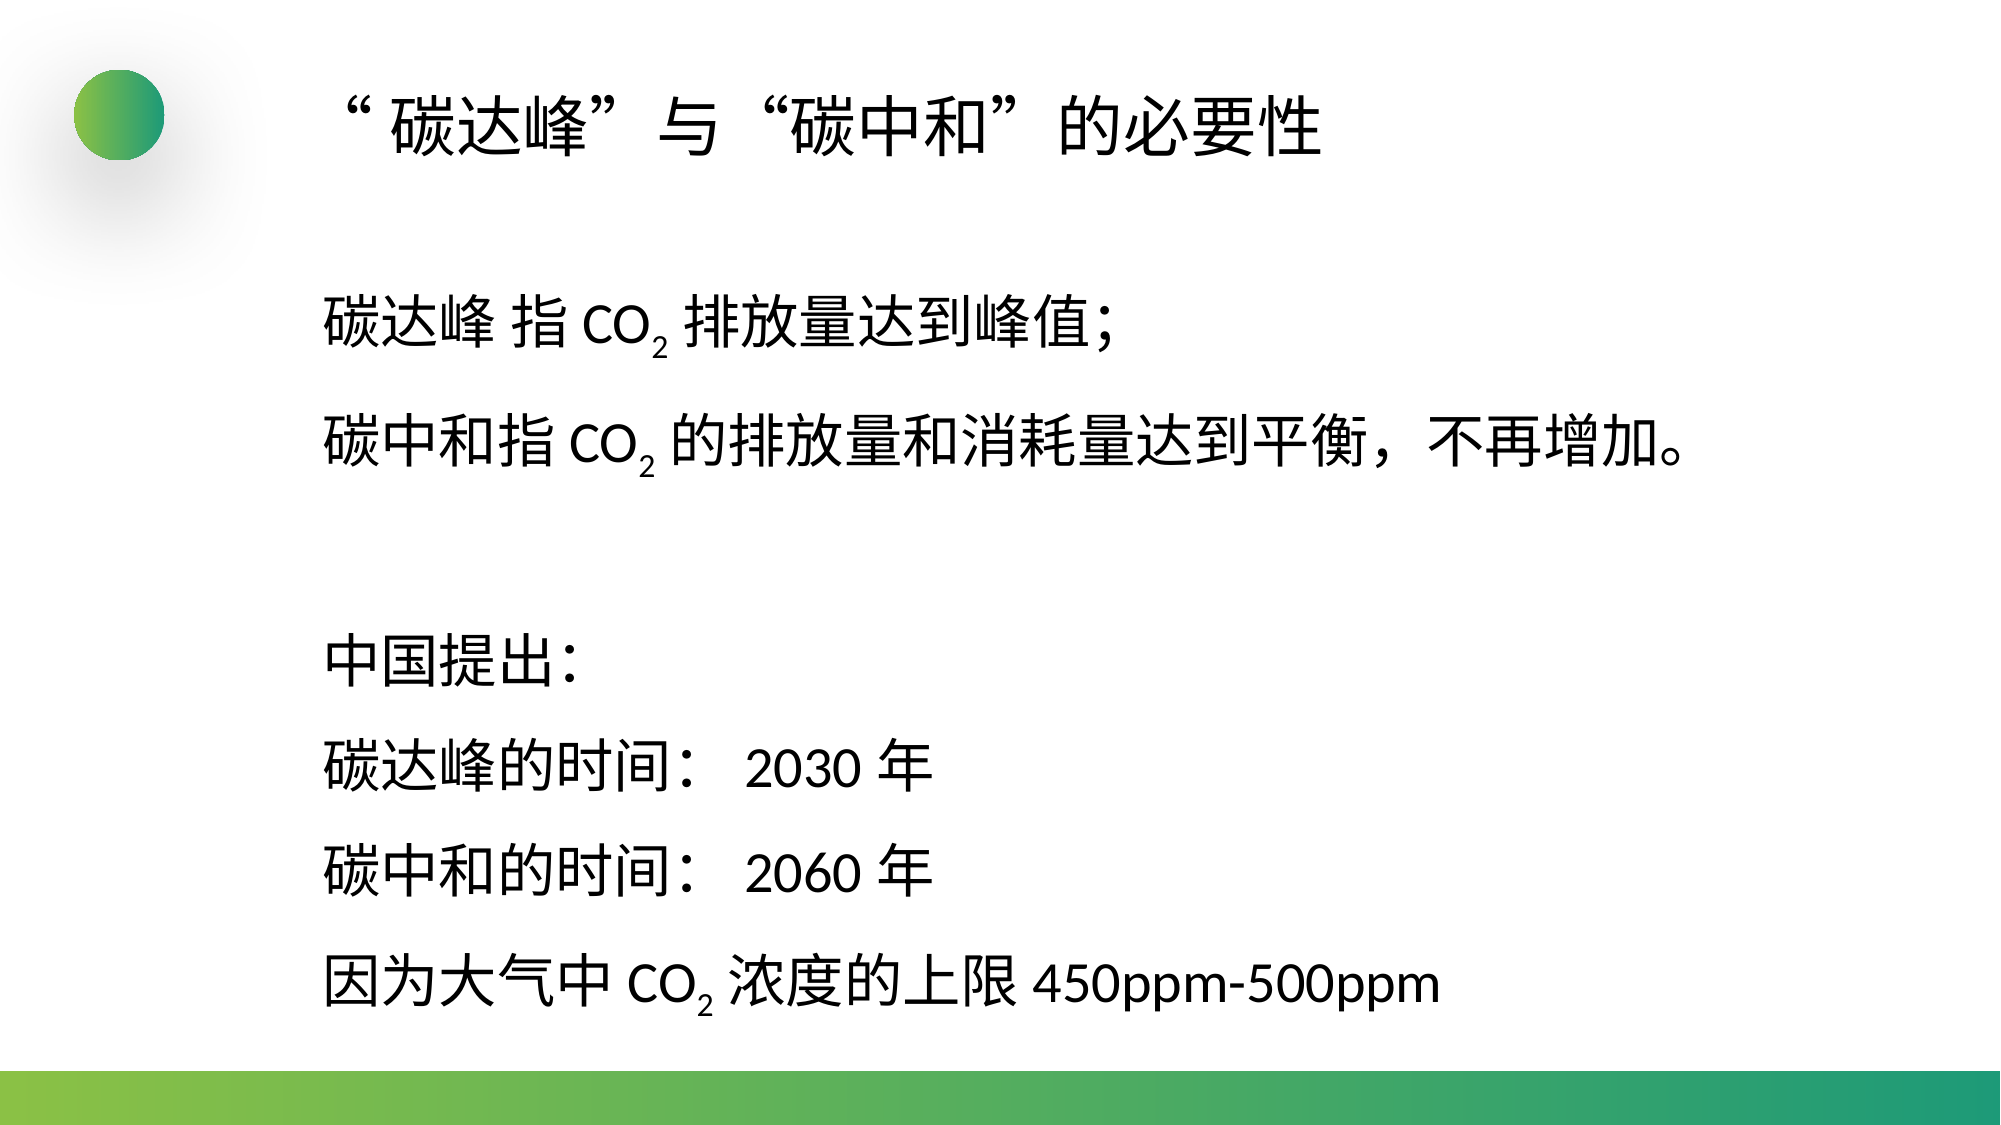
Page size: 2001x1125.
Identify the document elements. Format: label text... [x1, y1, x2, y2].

text_box [0, 1070, 2000, 1125]
text_box [73, 68, 166, 162]
text_box 碳达峰 指CO2排放量达到峰值； 碳中和指CO2的排放量和消耗量达到平衡，不再增加。 中国提出： 碳达峰的时间：2030年 碳中和的时间：2060年 因为大气中CO2浓度的上限450ppm-500ppm [307, 237, 1738, 1031]
text_box “碳达峰”与“碳中和”的必要性 [292, 77, 1449, 173]
